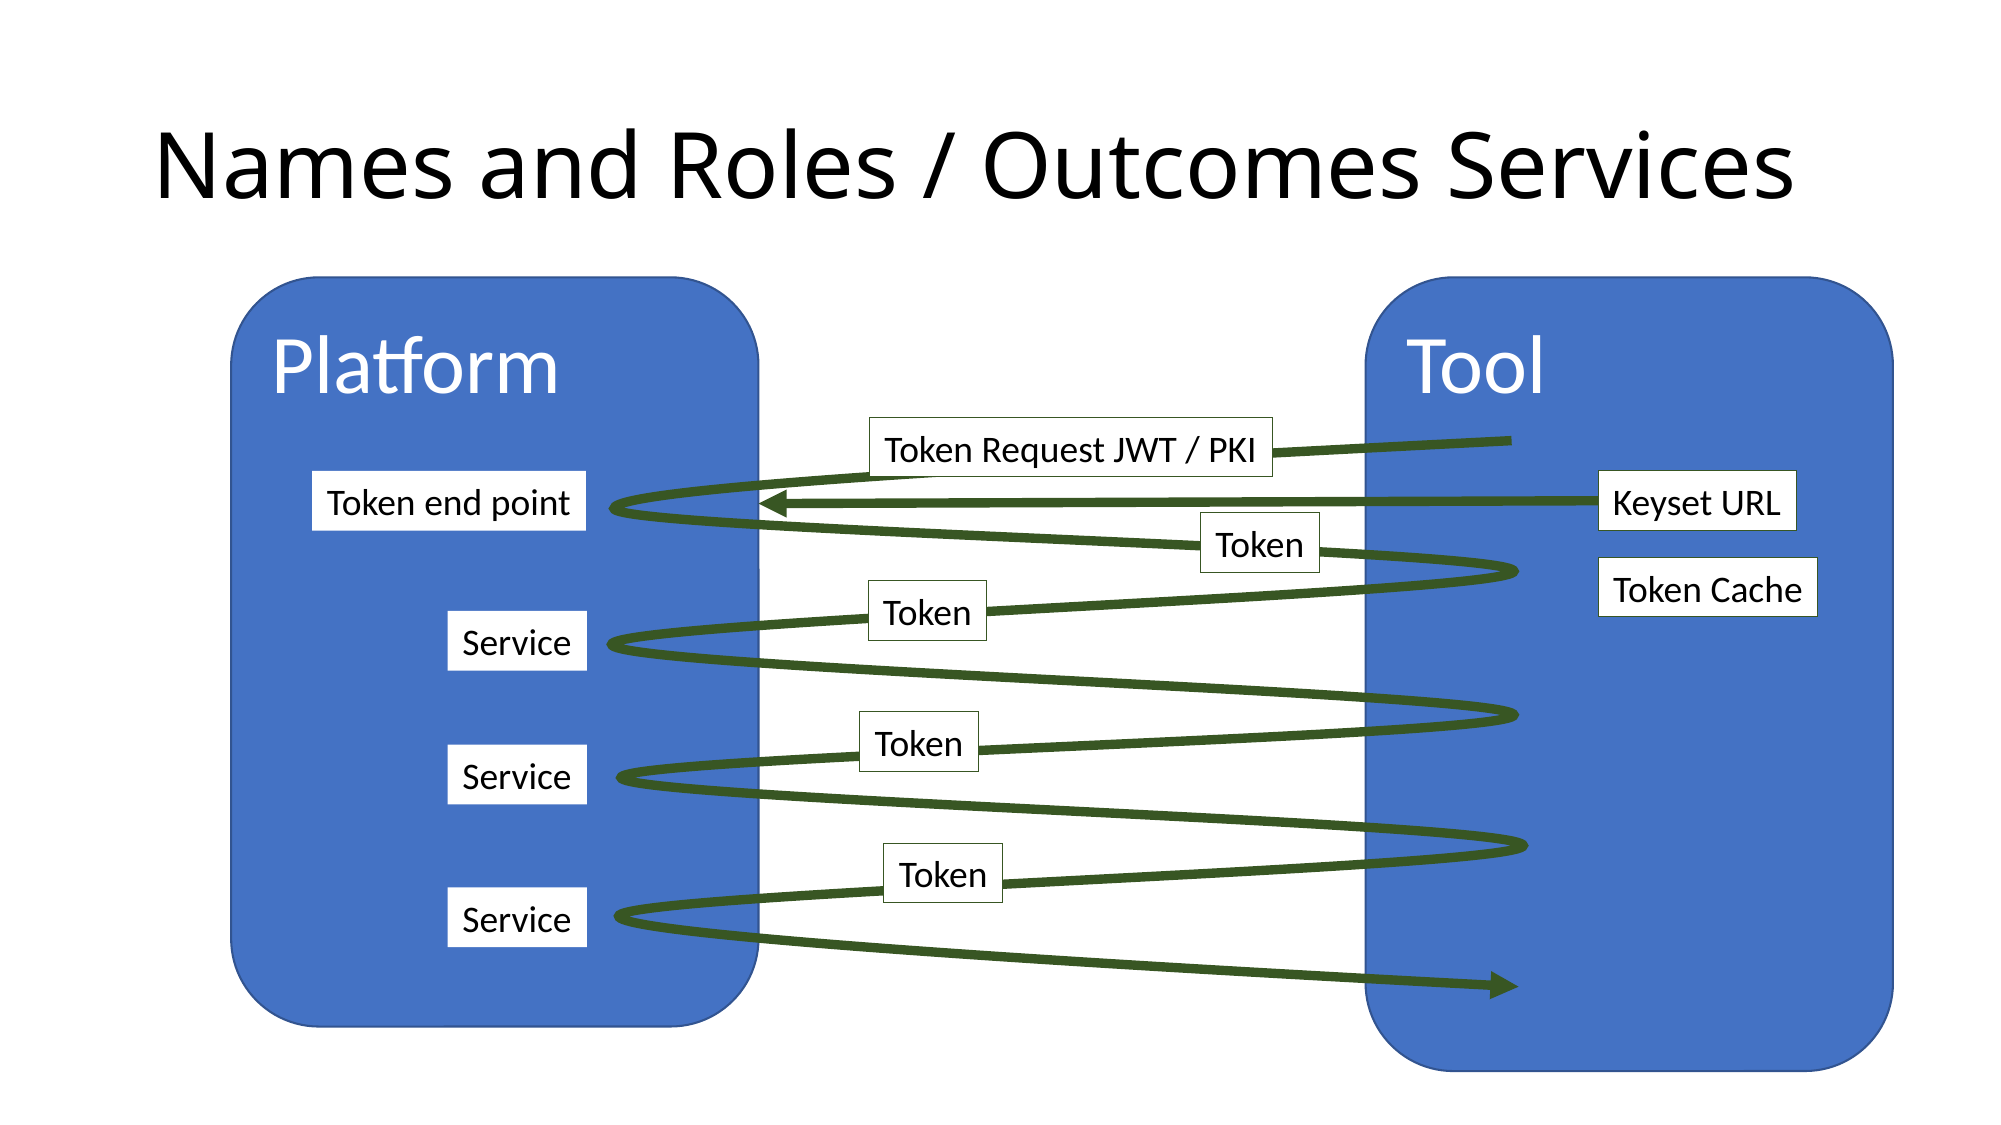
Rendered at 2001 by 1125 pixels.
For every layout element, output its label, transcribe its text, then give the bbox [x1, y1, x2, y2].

text_box Platform [230, 278, 760, 1028]
text_box Service [447, 610, 587, 671]
text_box [610, 439, 1525, 993]
text_box Token [859, 711, 979, 772]
text_box Tool [1364, 278, 1894, 1073]
text_box Service [447, 744, 587, 805]
text_box Token [1200, 512, 1320, 573]
text_box Service [447, 887, 587, 948]
text_box Token end point [312, 470, 586, 531]
title Names and Roles / Outcomes Services [137, 59, 1863, 278]
text_box Token Request JWT / PKI [869, 417, 1273, 477]
text_box Keyset URL [1598, 470, 1797, 531]
text_box Token [883, 843, 1003, 903]
text_box Token [868, 580, 987, 641]
text_box Token Cache [1598, 557, 1818, 617]
